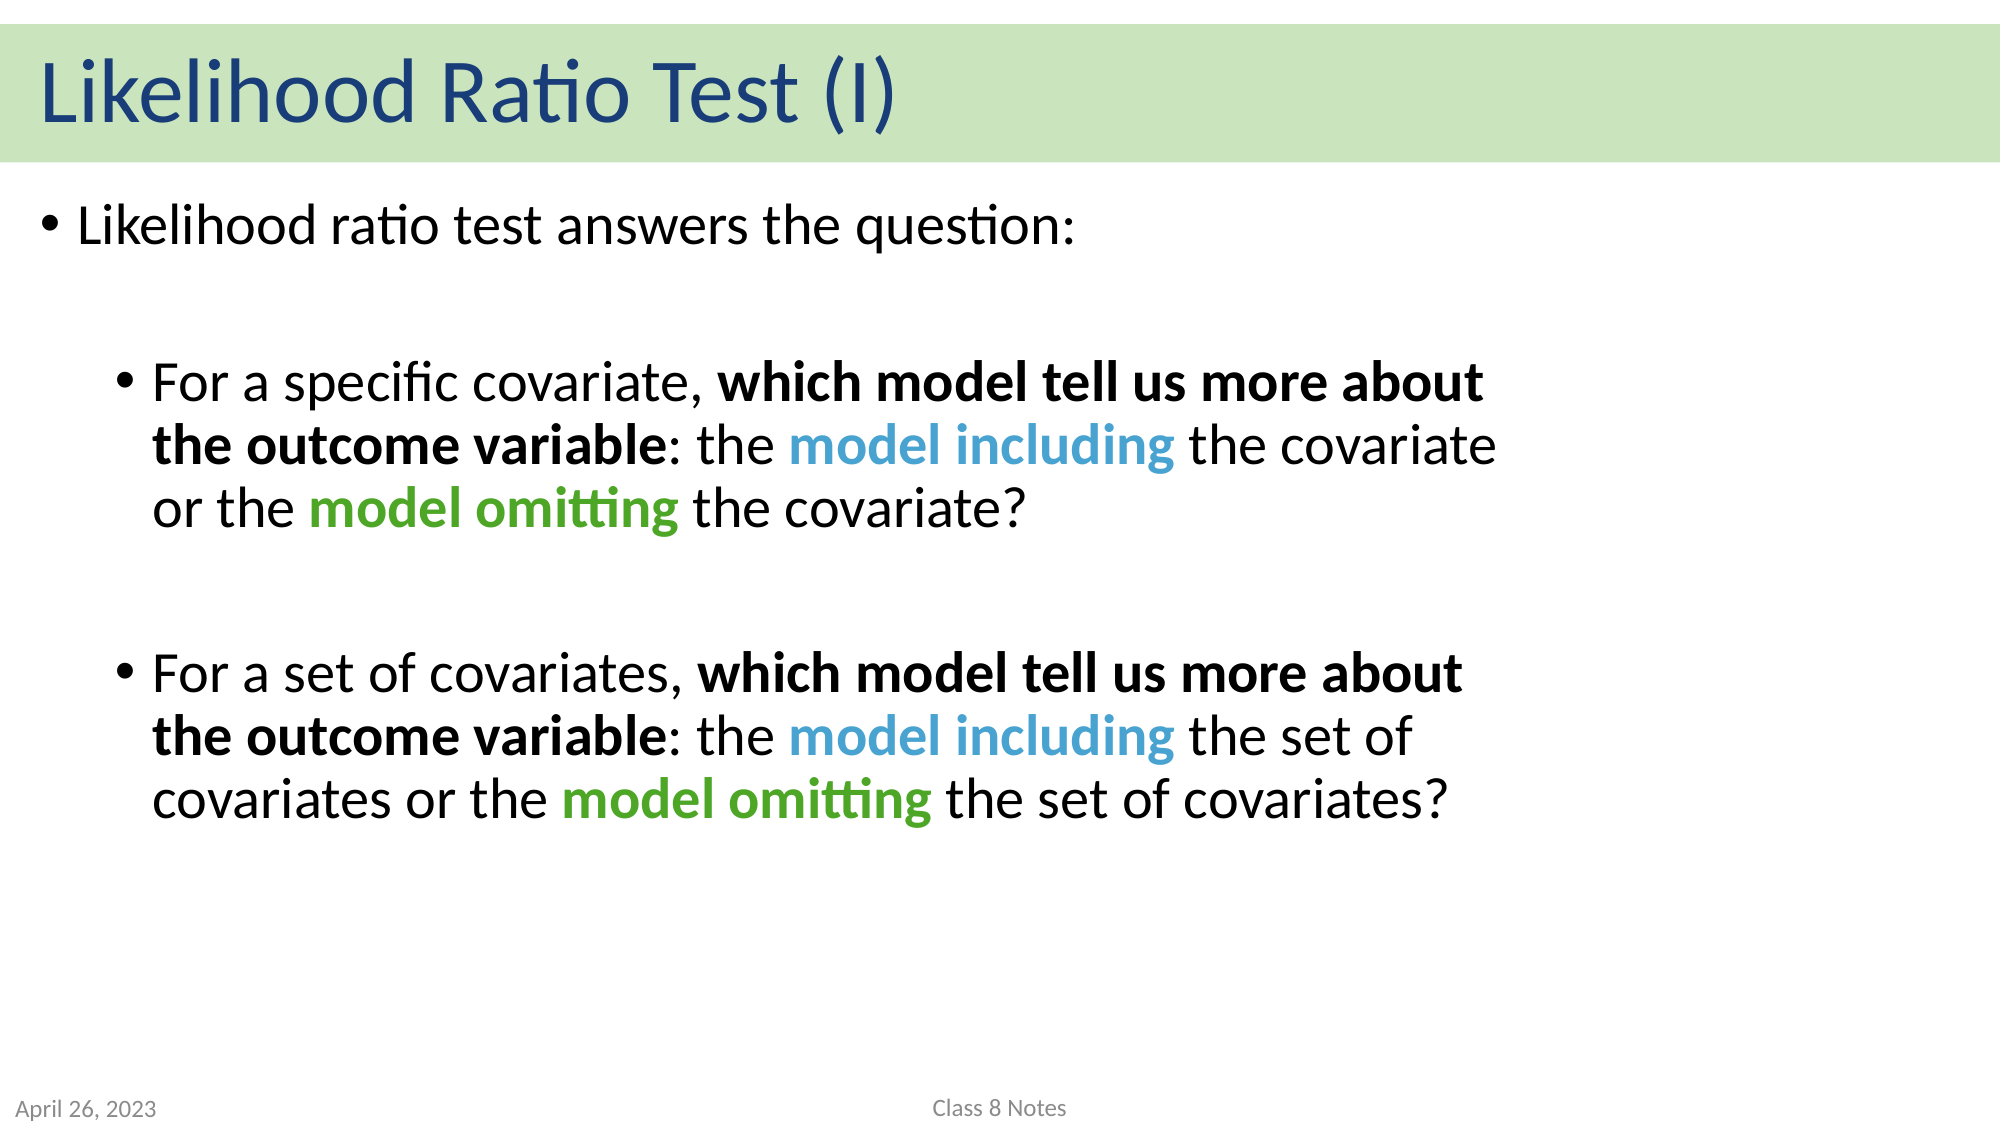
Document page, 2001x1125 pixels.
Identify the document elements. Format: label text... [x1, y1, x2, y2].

text_box [0, 23, 2000, 163]
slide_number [0, 1089, 450, 1125]
title Likelihood Ratio Test (I) [24, 24, 1975, 163]
footer Class 8 Notes [662, 1087, 1338, 1125]
list Likelihood ratio test answers the question: For a specific covariate, which model tell us more about the outcome variable: the model including the covariate or the model omitting the covariate? For a set of covariates, which model tell us more about the outcome variable: the model including the set of covariates or the model omitting the set of covariates? [24, 187, 1525, 1075]
